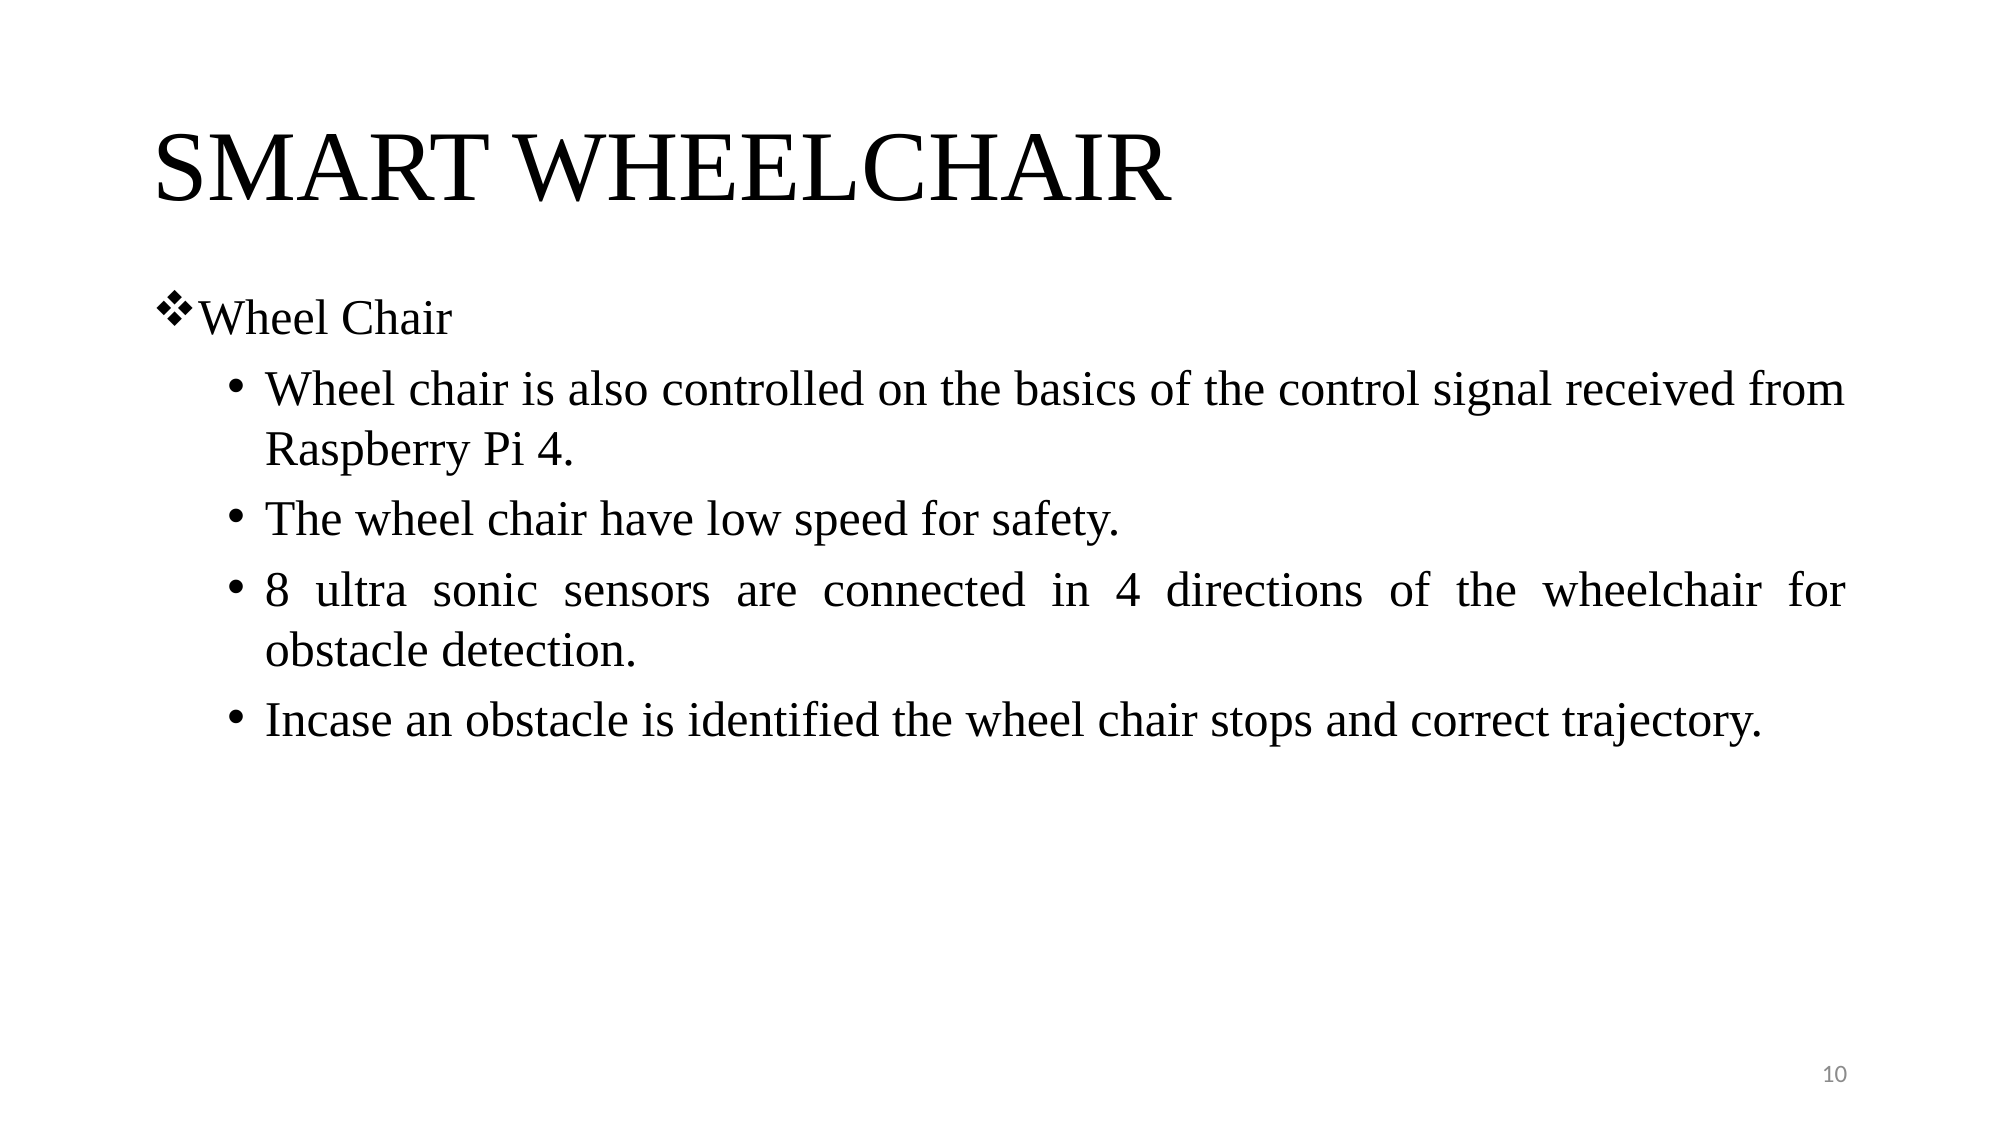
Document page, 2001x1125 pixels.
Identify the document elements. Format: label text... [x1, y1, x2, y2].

slide_number 10 [1412, 1042, 1863, 1103]
list Wheel Chair Wheel chair is also controlled on the basics of the control signal received from Raspberry Pi 4. The wheel chair have low speed for safety. 8 ultra sonic sensors are connected in 4 directions of the wheelchair for obstacle detection. Incase an obstacle is identified the wheel chair stops and correct trajectory. [137, 277, 1863, 1043]
title SMART WHEELCHAIR [137, 59, 1863, 277]
